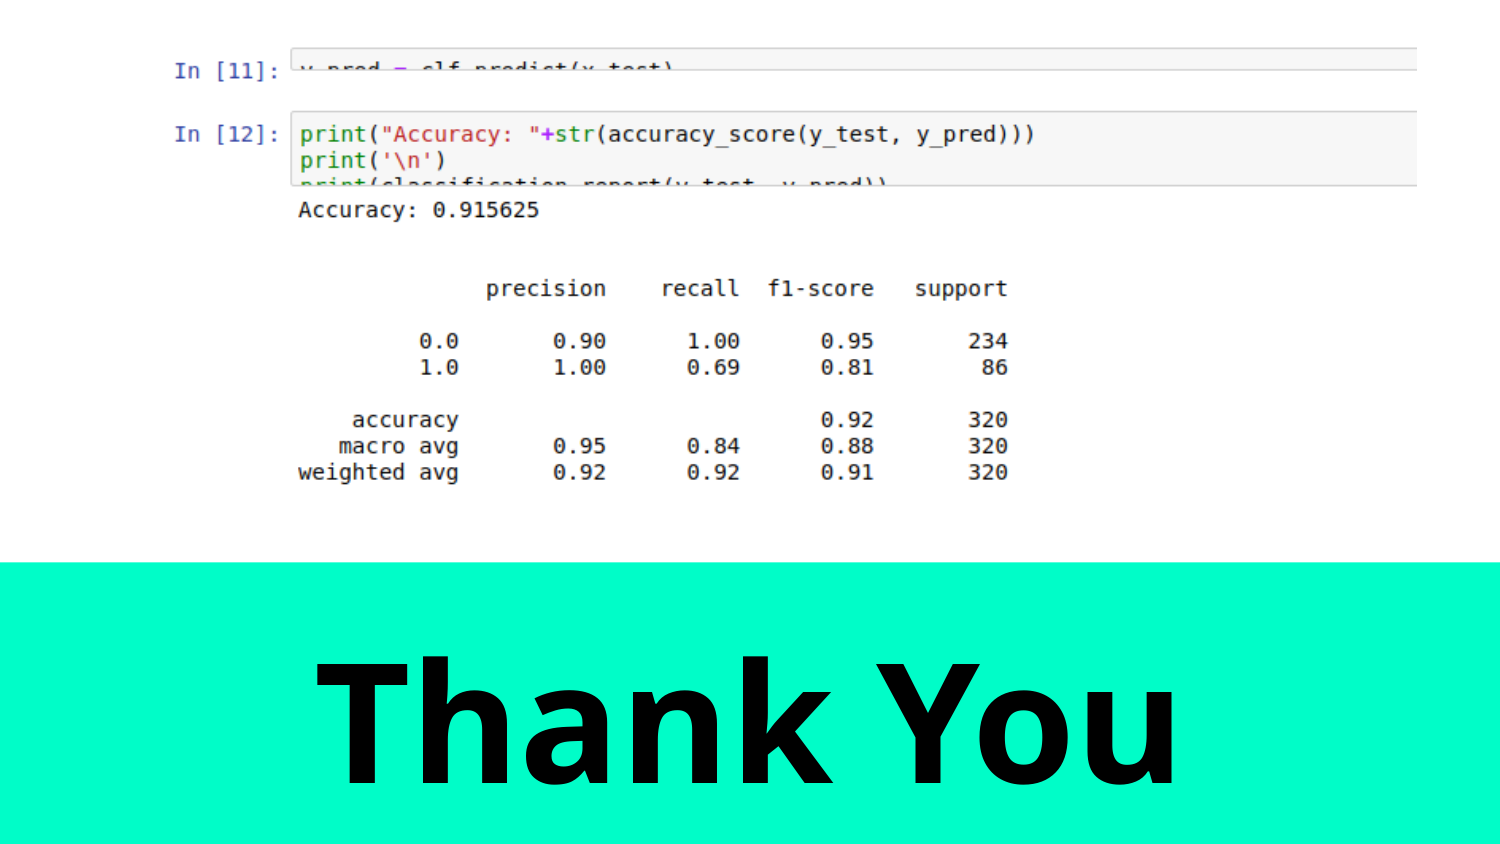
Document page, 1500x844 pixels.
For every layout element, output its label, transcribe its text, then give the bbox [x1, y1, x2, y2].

title Thank You [51, 590, 1449, 844]
picture [154, 36, 1417, 538]
